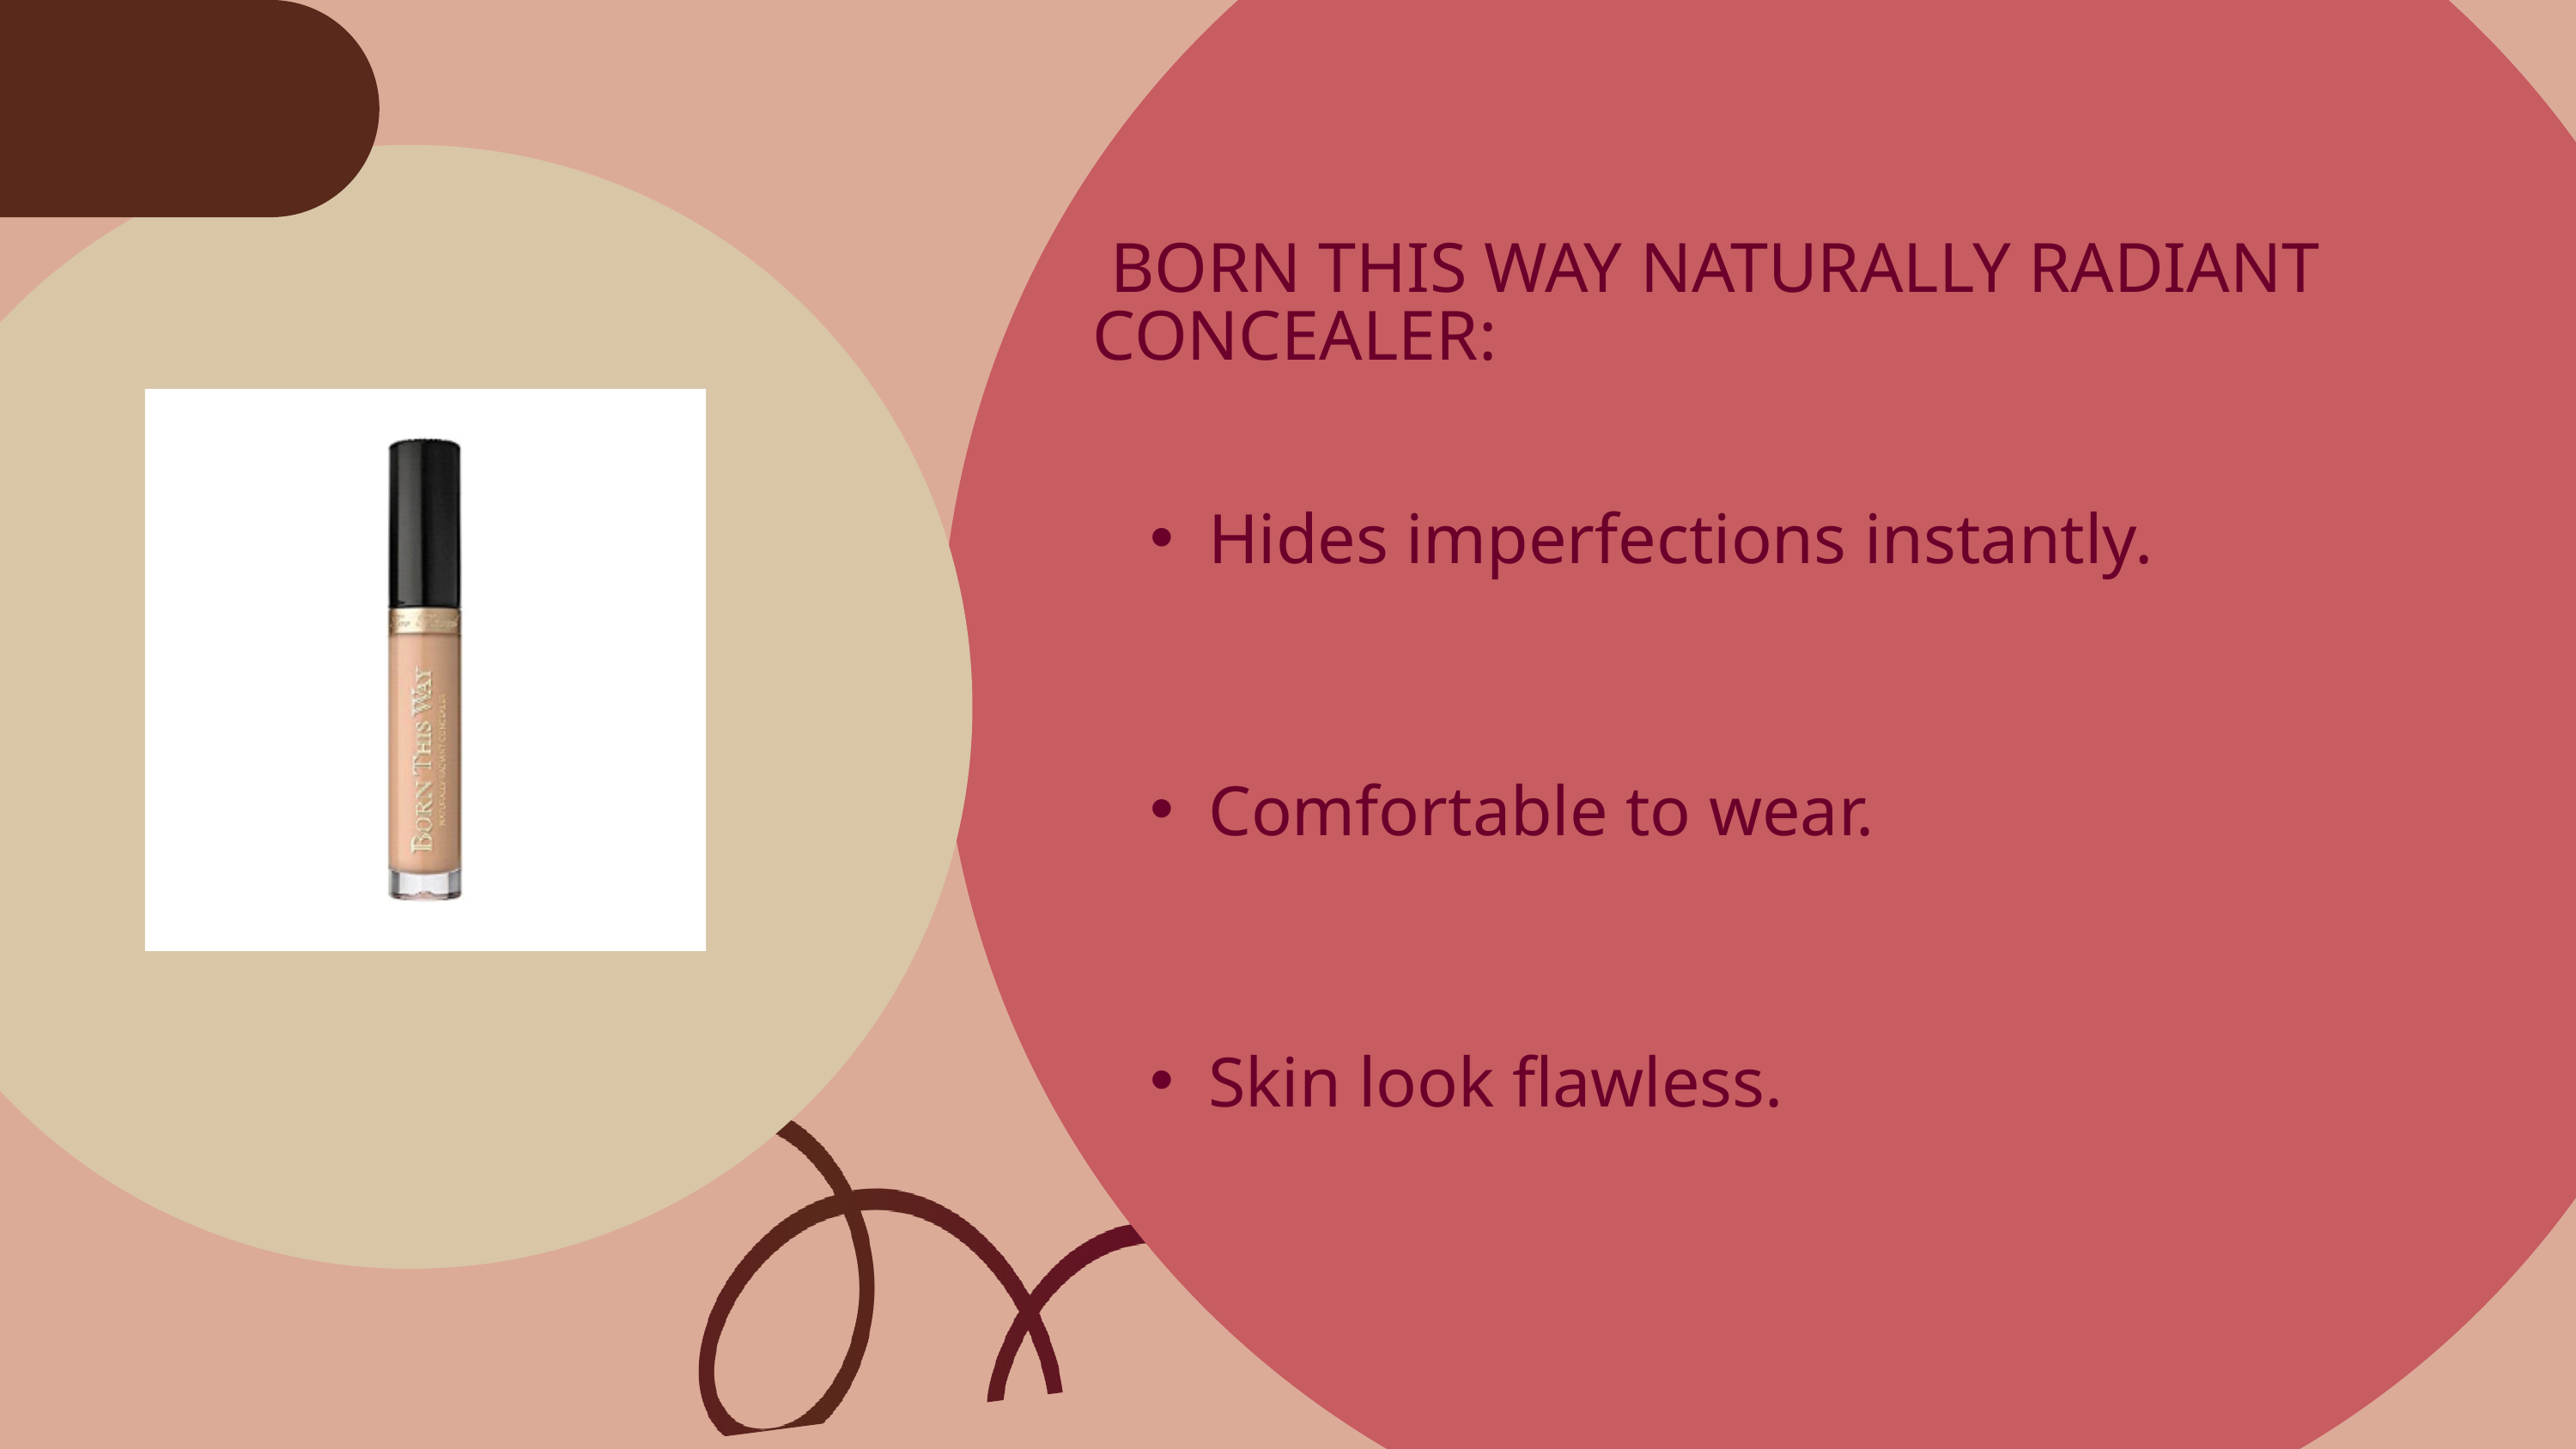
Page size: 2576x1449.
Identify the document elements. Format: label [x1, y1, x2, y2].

text_box [296, 1276, 933, 1449]
text_box [0, 0, 380, 218]
text_box [0, 144, 973, 1270]
text_box [939, 0, 2576, 1449]
